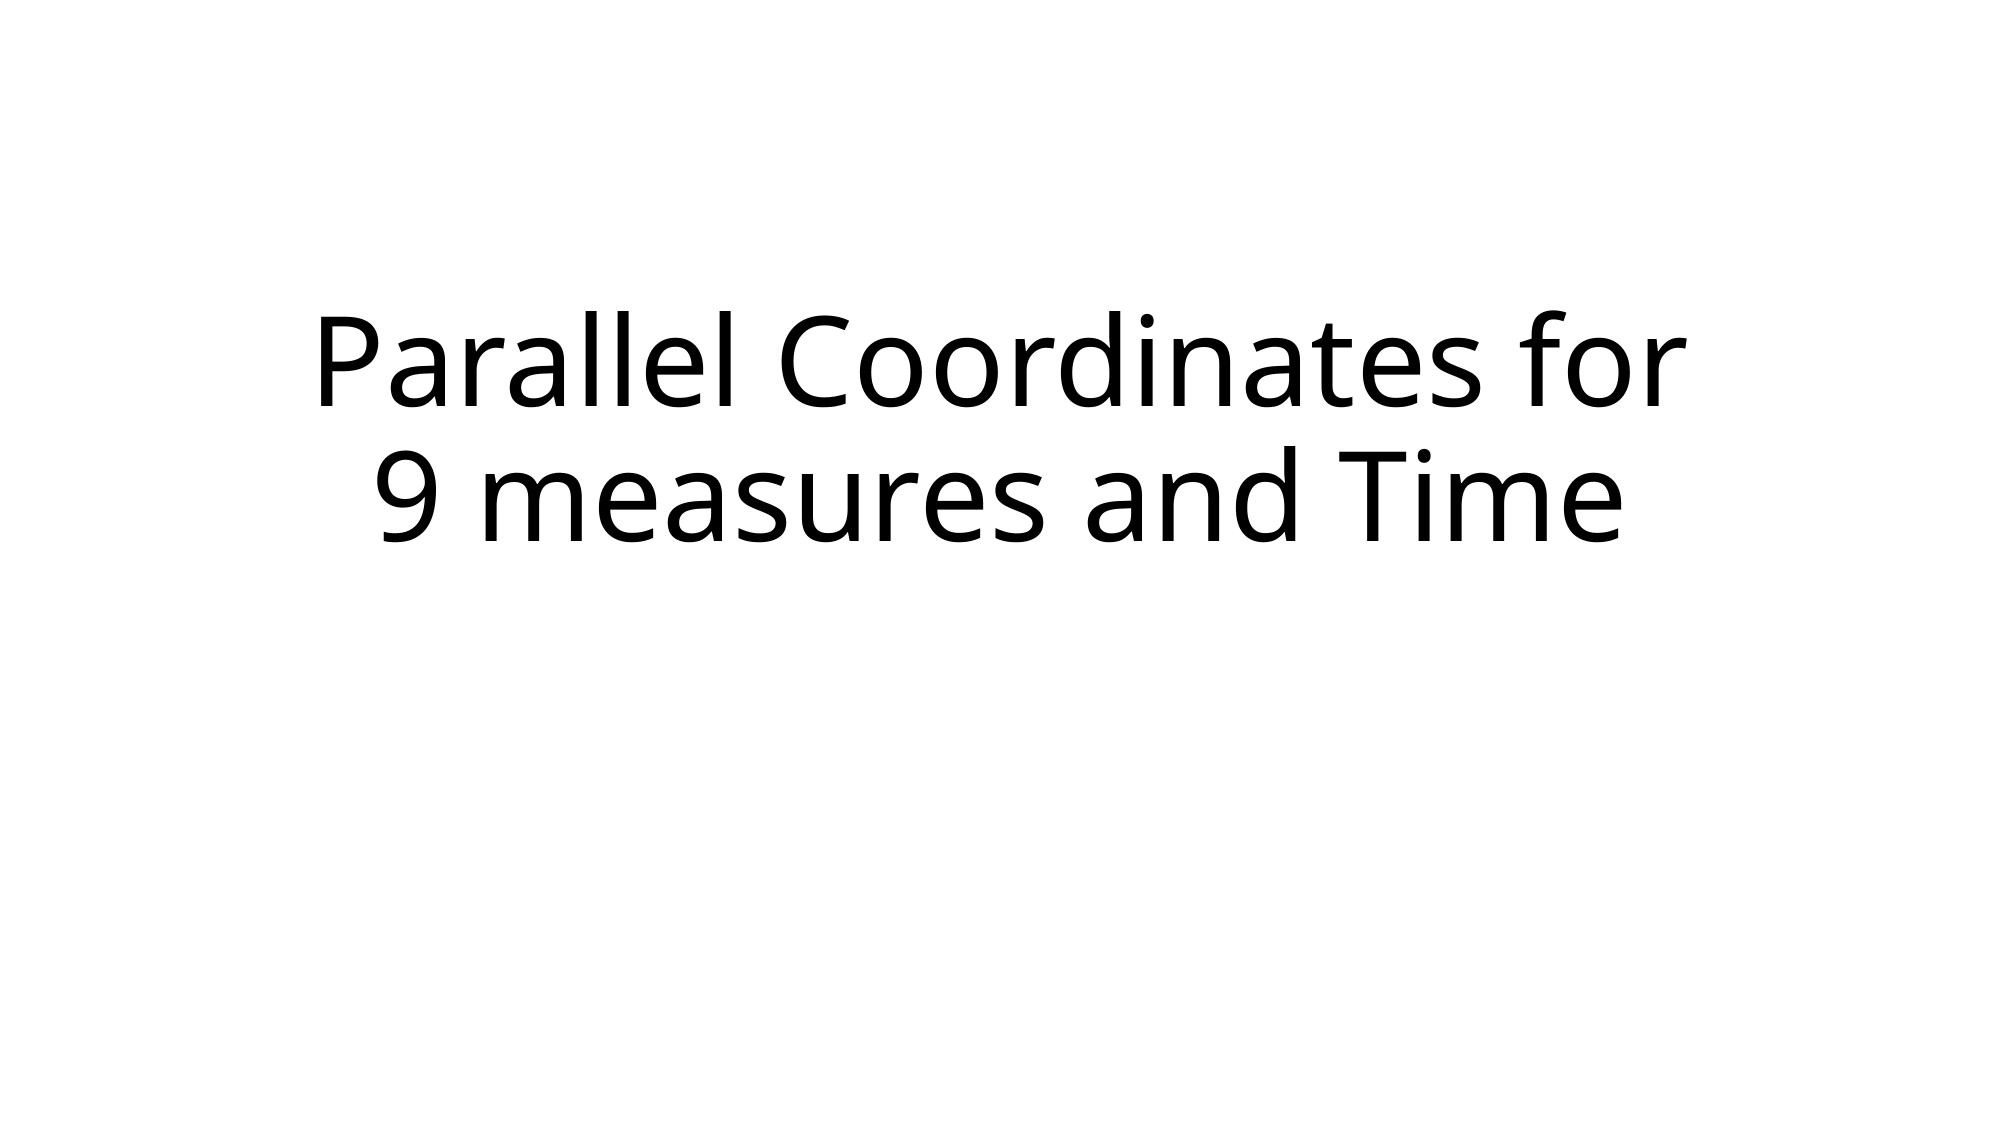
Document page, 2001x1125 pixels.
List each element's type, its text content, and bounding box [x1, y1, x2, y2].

title Parallel Coordinates for 9 measures and Time [249, 184, 1750, 576]
